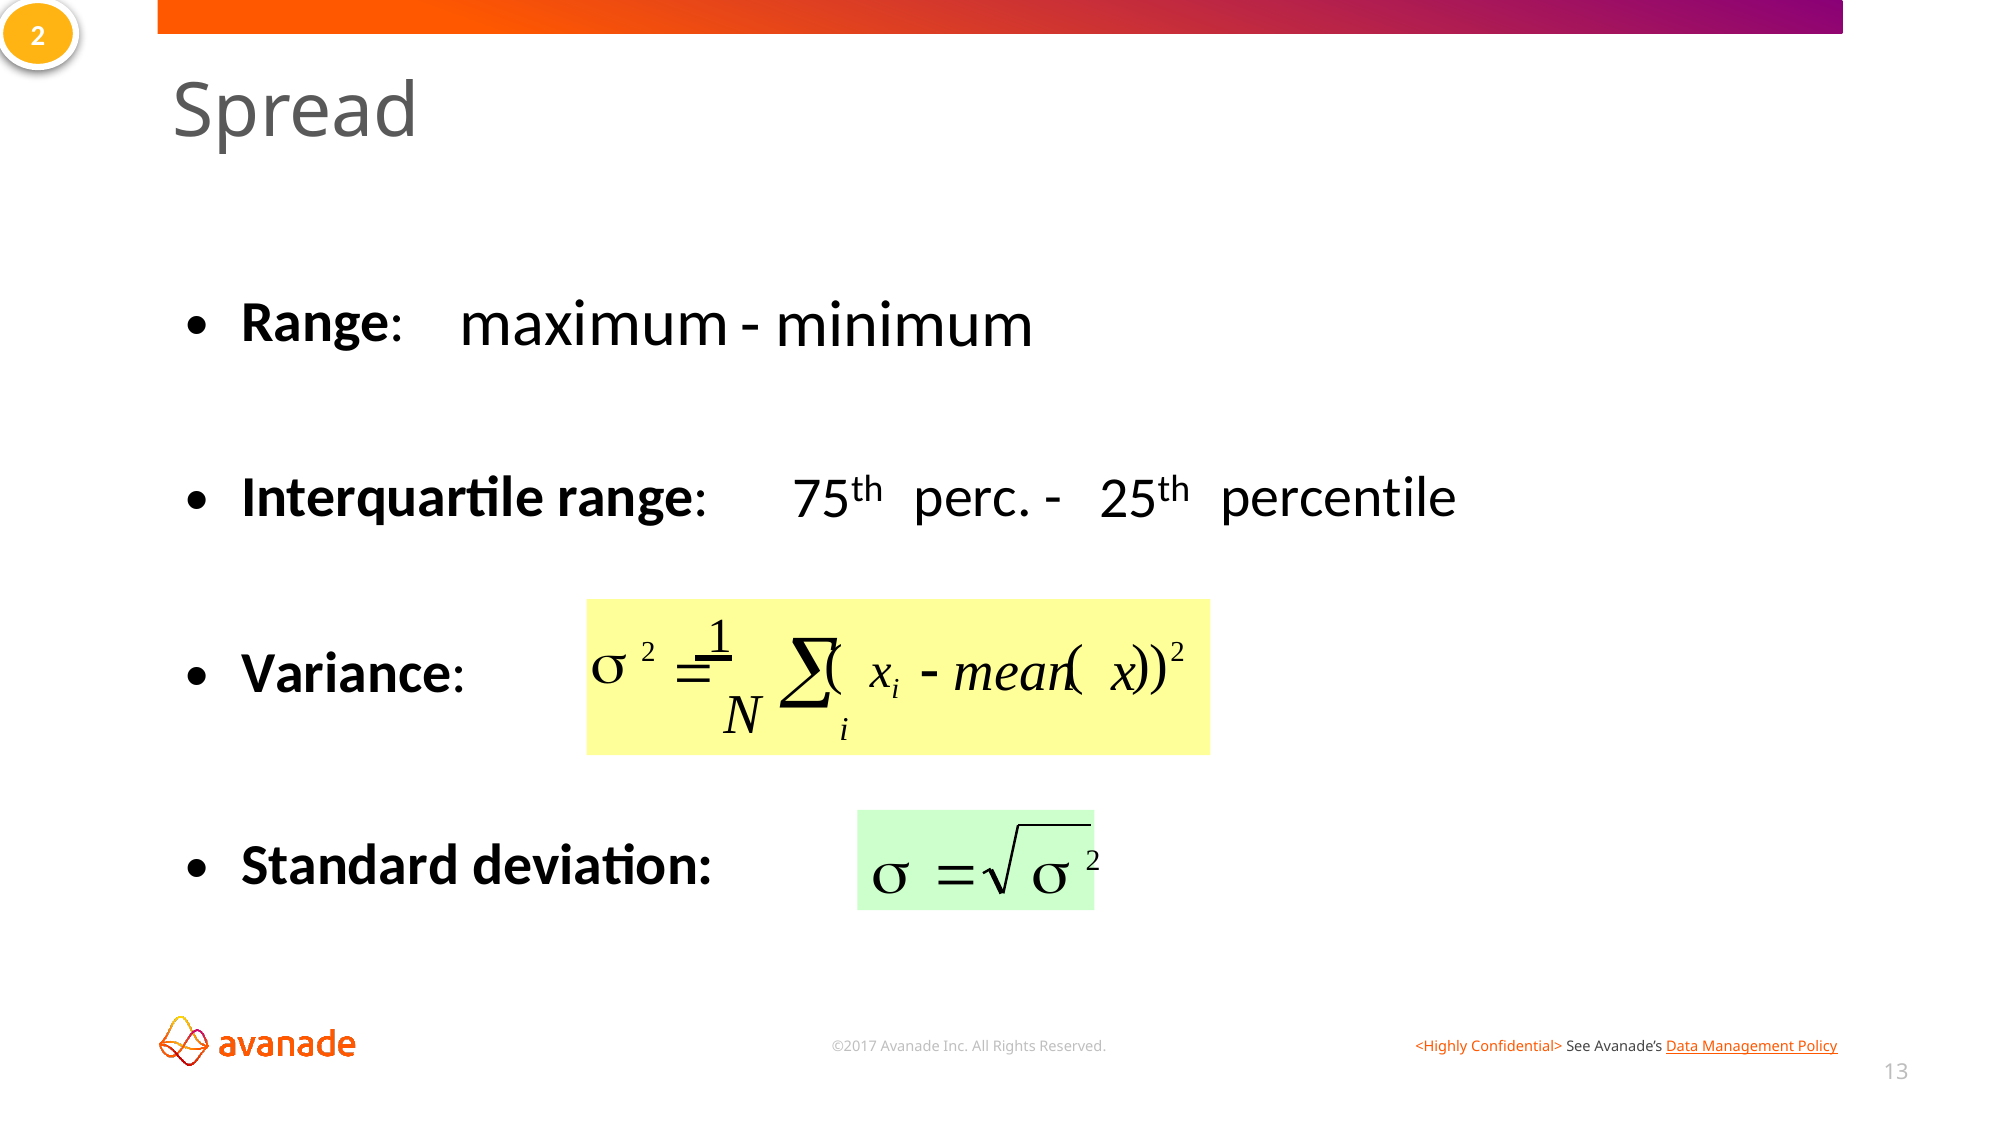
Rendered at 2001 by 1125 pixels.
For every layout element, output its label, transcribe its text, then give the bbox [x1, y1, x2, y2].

text_box • [183, 466, 221, 537]
text_box • [183, 290, 221, 362]
text_box Range: [239, 294, 442, 366]
text_box [857, 809, 867, 911]
text_box 2 [0, 0, 77, 68]
text_box Interquartile range: [239, 470, 790, 541]
text_box perc. - [911, 470, 1097, 541]
text_box Standard deviation: [239, 837, 797, 909]
text_box maximum [457, 112, 744, 366]
title Spread [157, 64, 1843, 228]
text_box 75th [790, 466, 911, 541]
text_box    2 [867, 809, 1105, 911]
picture [138, 995, 384, 1086]
text_box [717, 630, 730, 656]
text_box Variance: [239, 645, 510, 717]
text_box • [183, 641, 221, 713]
slide_number 13 [1842, 1042, 1924, 1103]
text_box  2 1 ( ( ))2 i [586, 599, 1282, 756]
text_box • [183, 833, 221, 905]
text_box percentile [1218, 470, 1505, 541]
text_box 25th [1097, 466, 1218, 541]
text_box - minimum [737, 129, 1085, 382]
